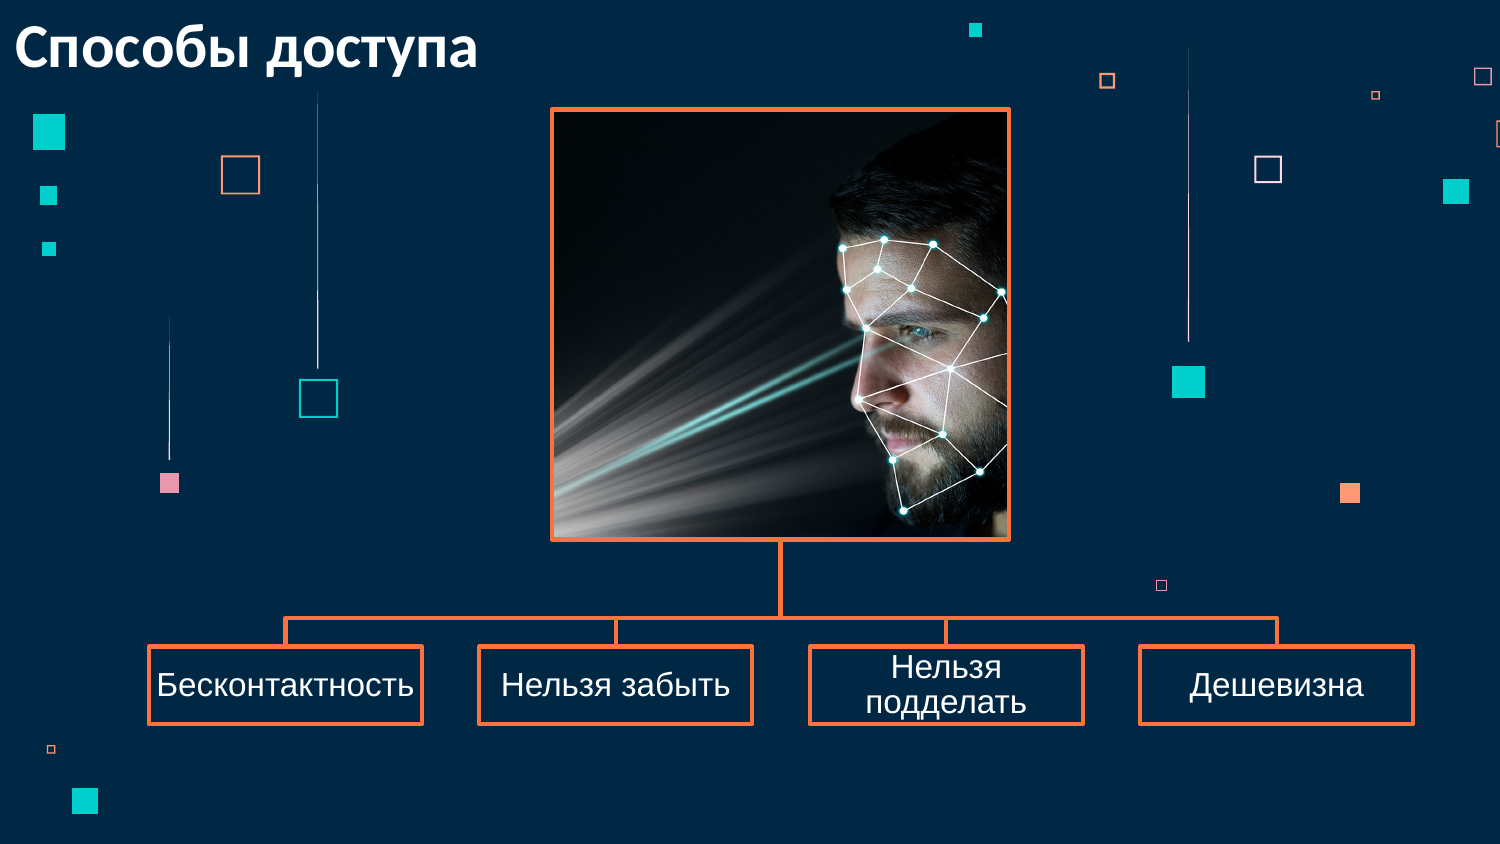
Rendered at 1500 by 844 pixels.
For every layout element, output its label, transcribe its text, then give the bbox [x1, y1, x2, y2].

text_box Способы доступа [0, 0, 776, 95]
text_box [1172, 47, 1206, 399]
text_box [32, 113, 66, 257]
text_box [159, 316, 180, 494]
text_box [148, 70, 1415, 814]
